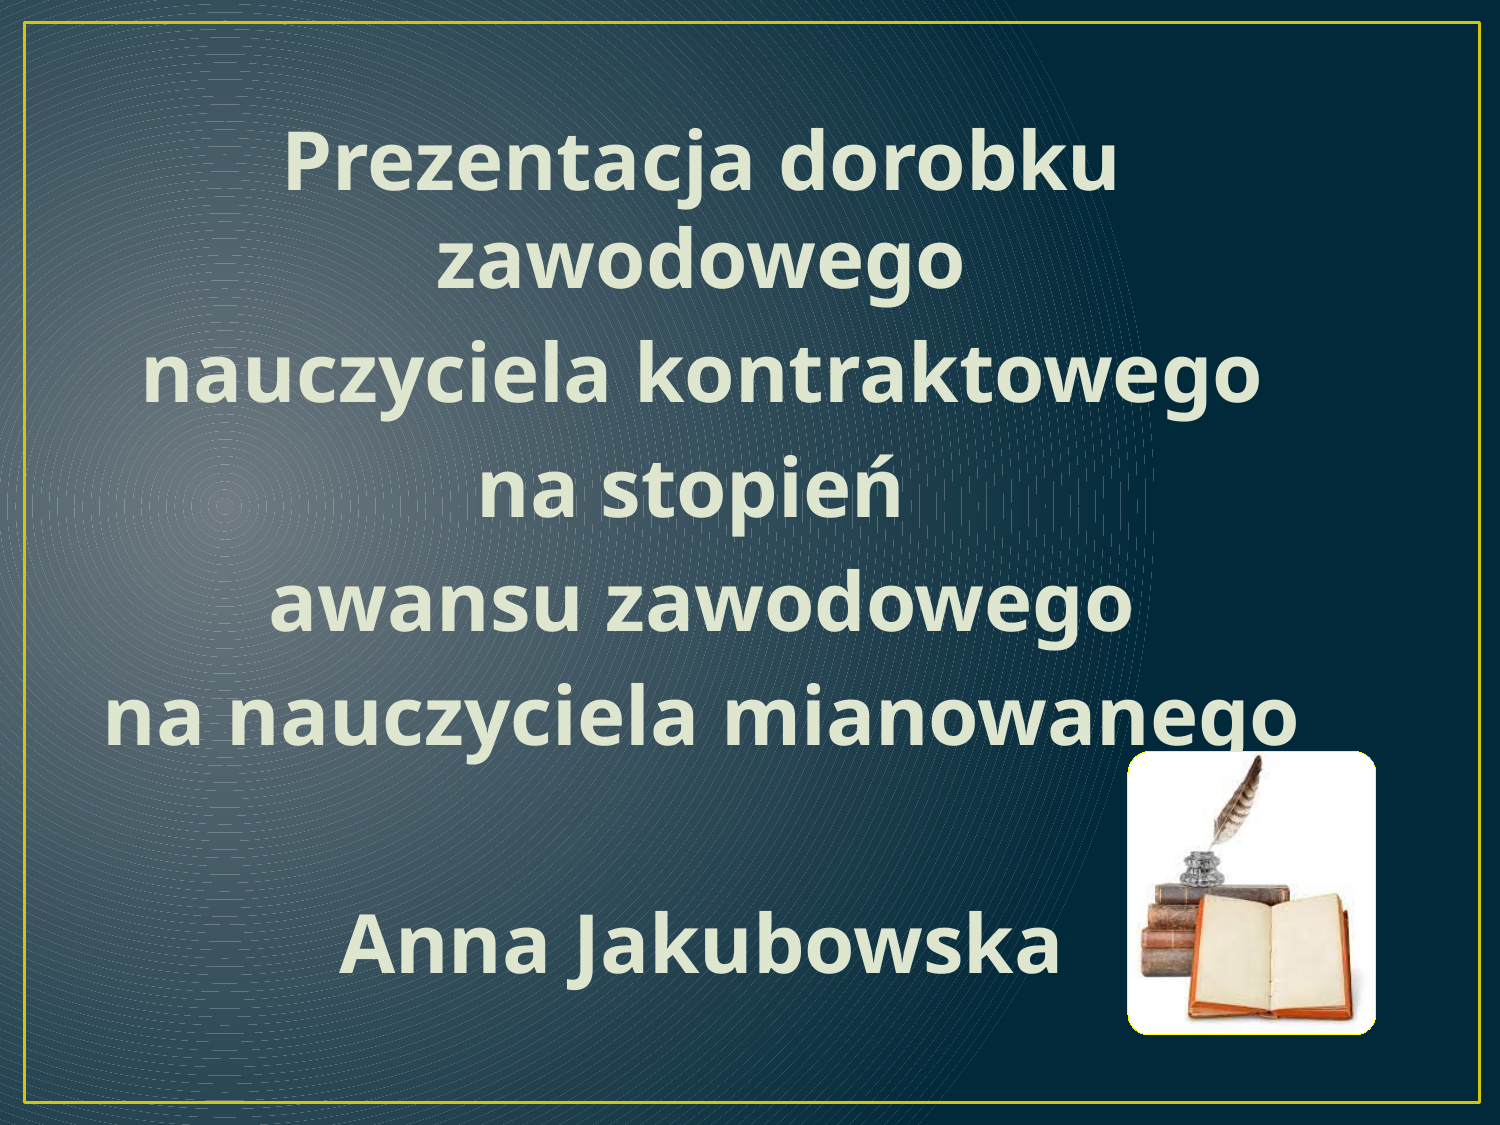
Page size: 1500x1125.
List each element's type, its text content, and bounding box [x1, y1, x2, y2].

list Prezentacja dorobku zawodowego nauczyciela kontraktowego na stopień awansu zawodowego na nauczyciela mianowanego Anna Jakubowska [53, 101, 1350, 1005]
picture [1128, 751, 1375, 1034]
